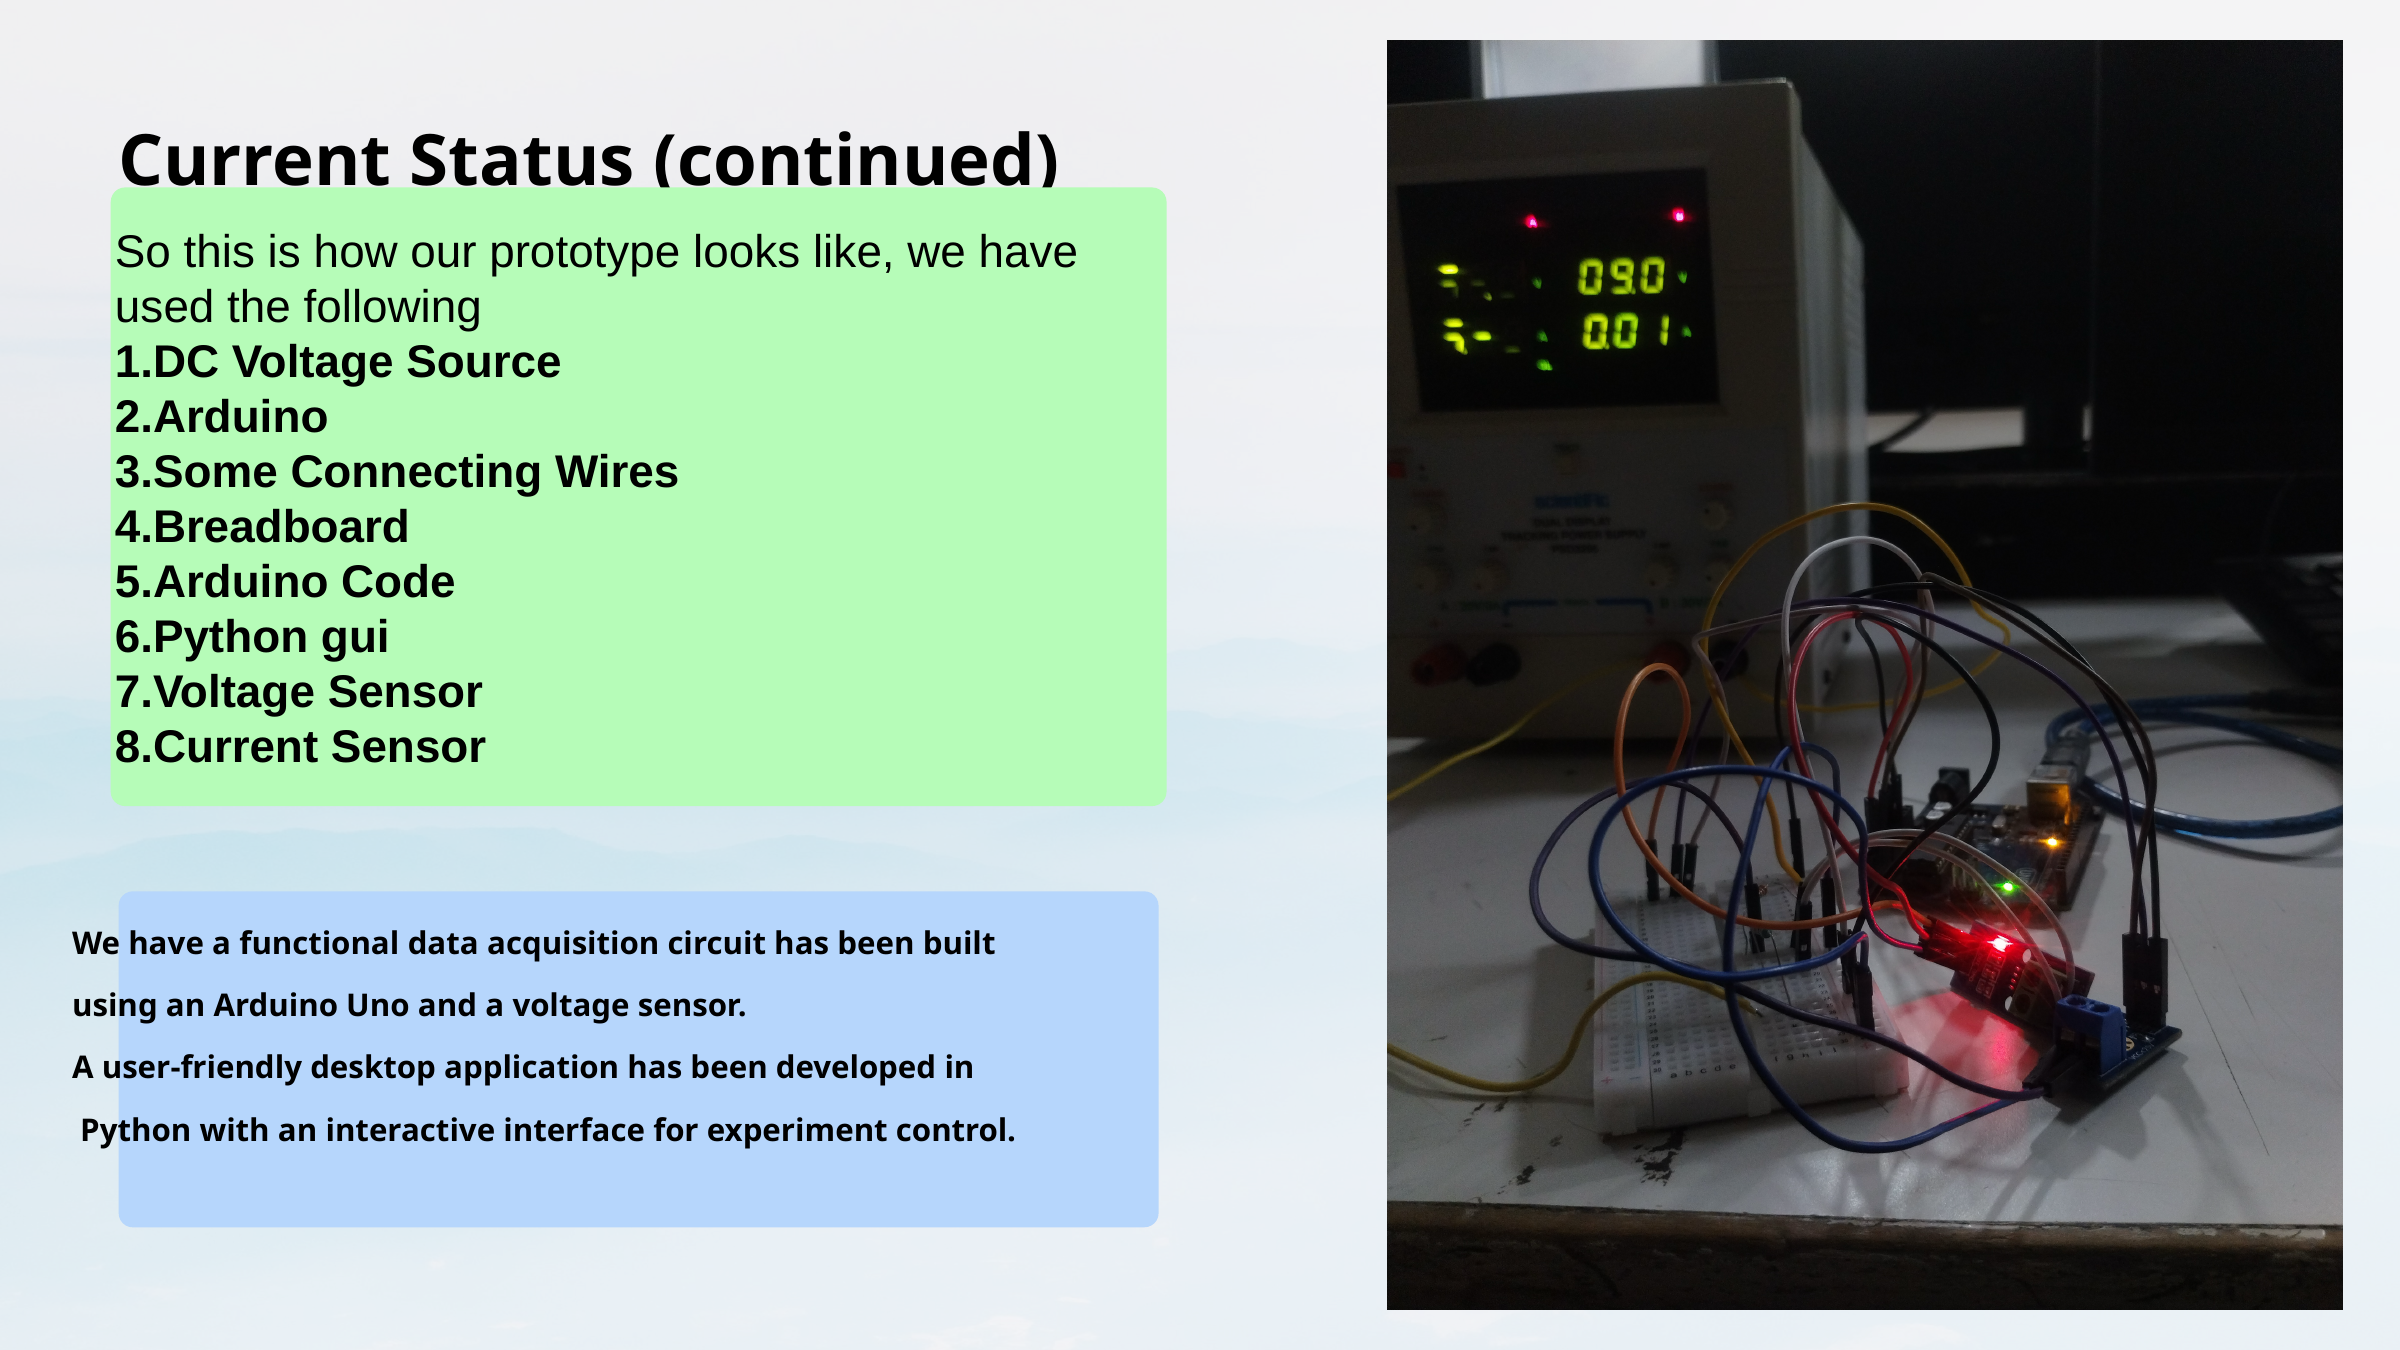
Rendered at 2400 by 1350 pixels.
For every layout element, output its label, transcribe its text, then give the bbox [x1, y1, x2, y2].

text_box We have a functional data acquisition circuit has been built using an Arduino Uno and a voltage sensor. A user-friendly desktop application has been developed in Python with an interactive interface for experiment control. [71, 922, 1018, 1211]
picture [1387, 40, 2343, 1310]
text_box Current Status (continued) [118, 93, 1387, 200]
text_box [118, 891, 1159, 1228]
text_box So this is how our prototype looks like, we have used the following DC Voltage Source Arduino Some Connecting Wires Breadboard Arduino Code Python gui Voltage Sensor Current Sensor [110, 187, 1167, 807]
